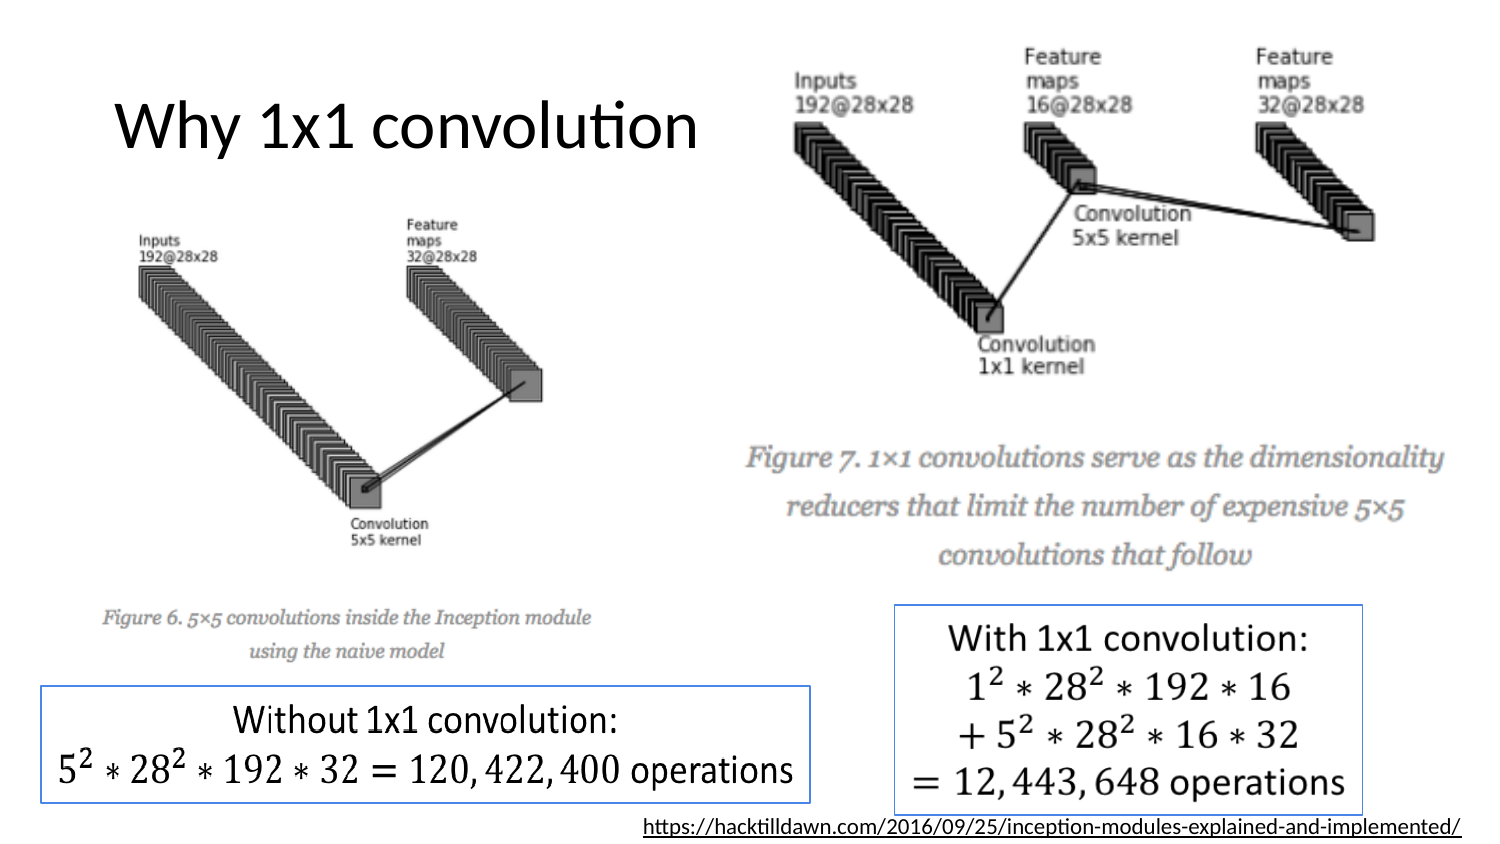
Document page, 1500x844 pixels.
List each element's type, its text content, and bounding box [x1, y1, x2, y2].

title Why 1x1 convolution? [103, 44, 697, 208]
picture [27, 207, 683, 689]
text_box https://hacktilldawn.com/2016/09/25/inception-modules-explained-and-implemented/ [631, 805, 1500, 844]
picture [702, 0, 1500, 612]
text_box [894, 619, 1363, 805]
text_box [40, 685, 810, 804]
